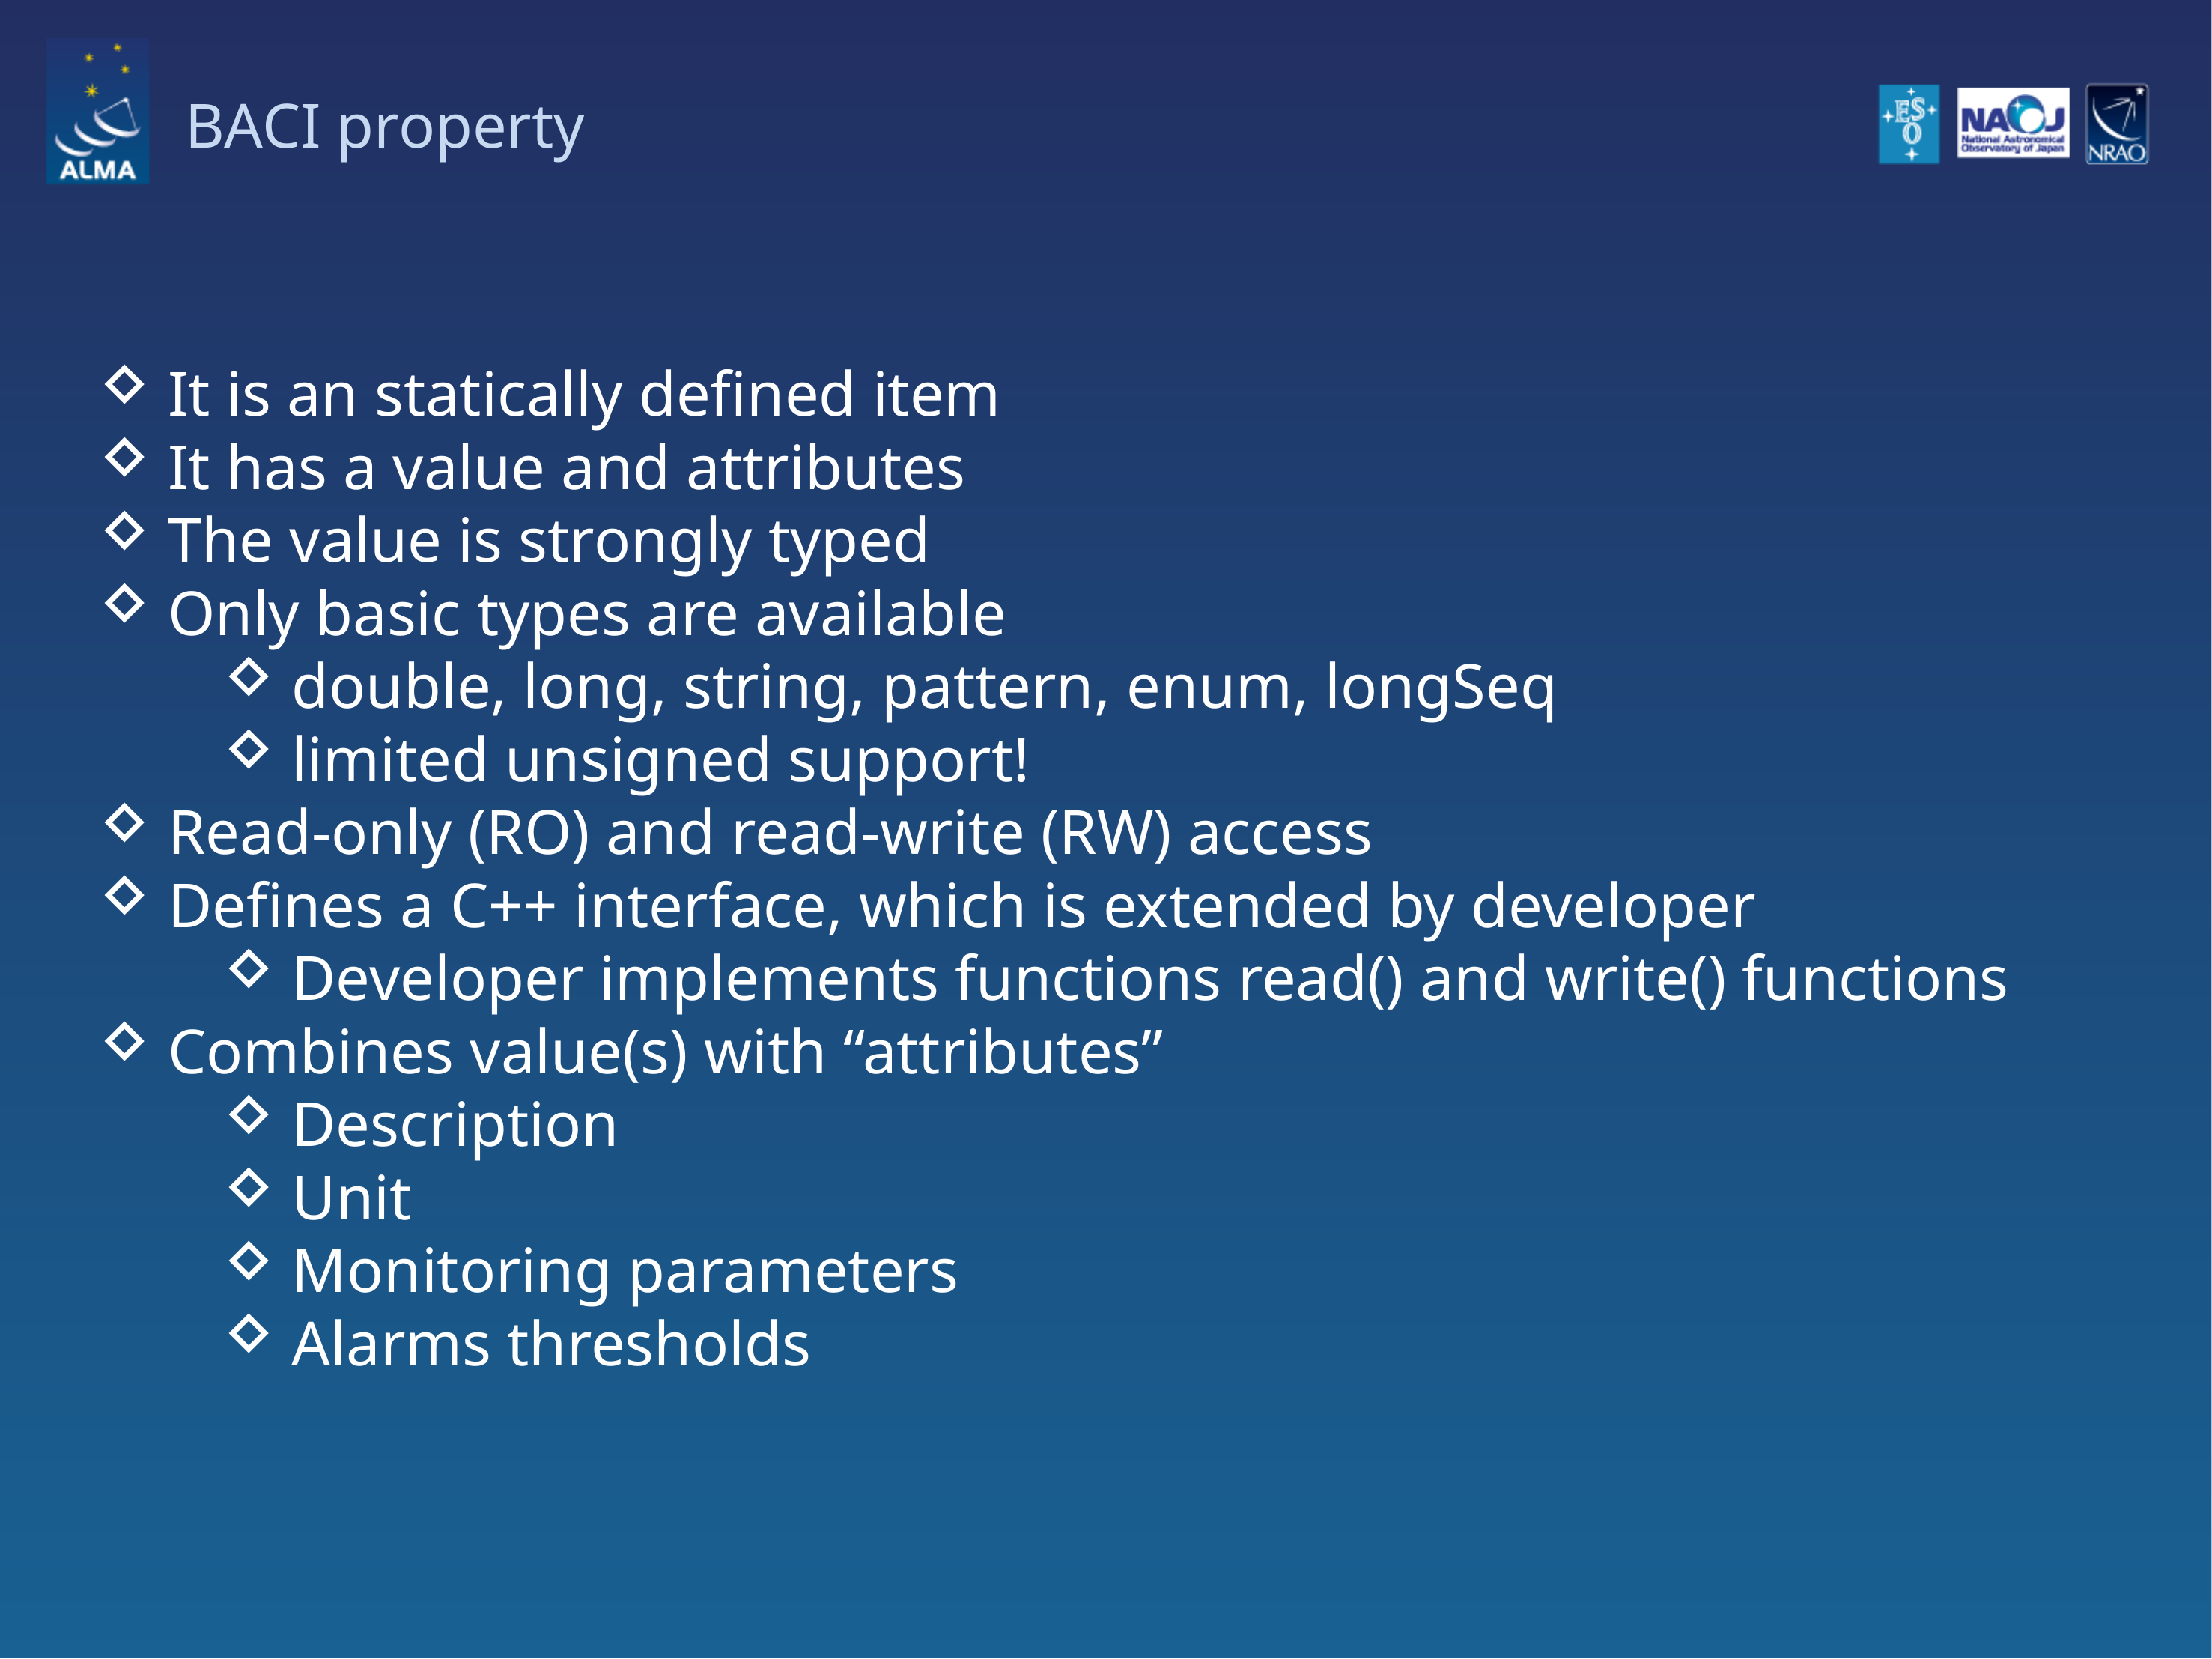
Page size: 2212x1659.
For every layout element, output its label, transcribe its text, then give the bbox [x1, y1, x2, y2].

title BACI property [160, 73, 1855, 173]
picture [0, 0, 2212, 1658]
text_box It is an statically defined item It has a value and attributes The value is strongly typed Only basic types are available double, long, string, pattern, enum, longSeq limited unsigned support! Read-only (RO) and read-write (RW) access Defines a C++ interface, which is extended by developer Developer implements functions read() and write() functions Combines value(s) with “attributes” Description Unit Monitoring parameters Alarms thresholds [86, 349, 2130, 1383]
